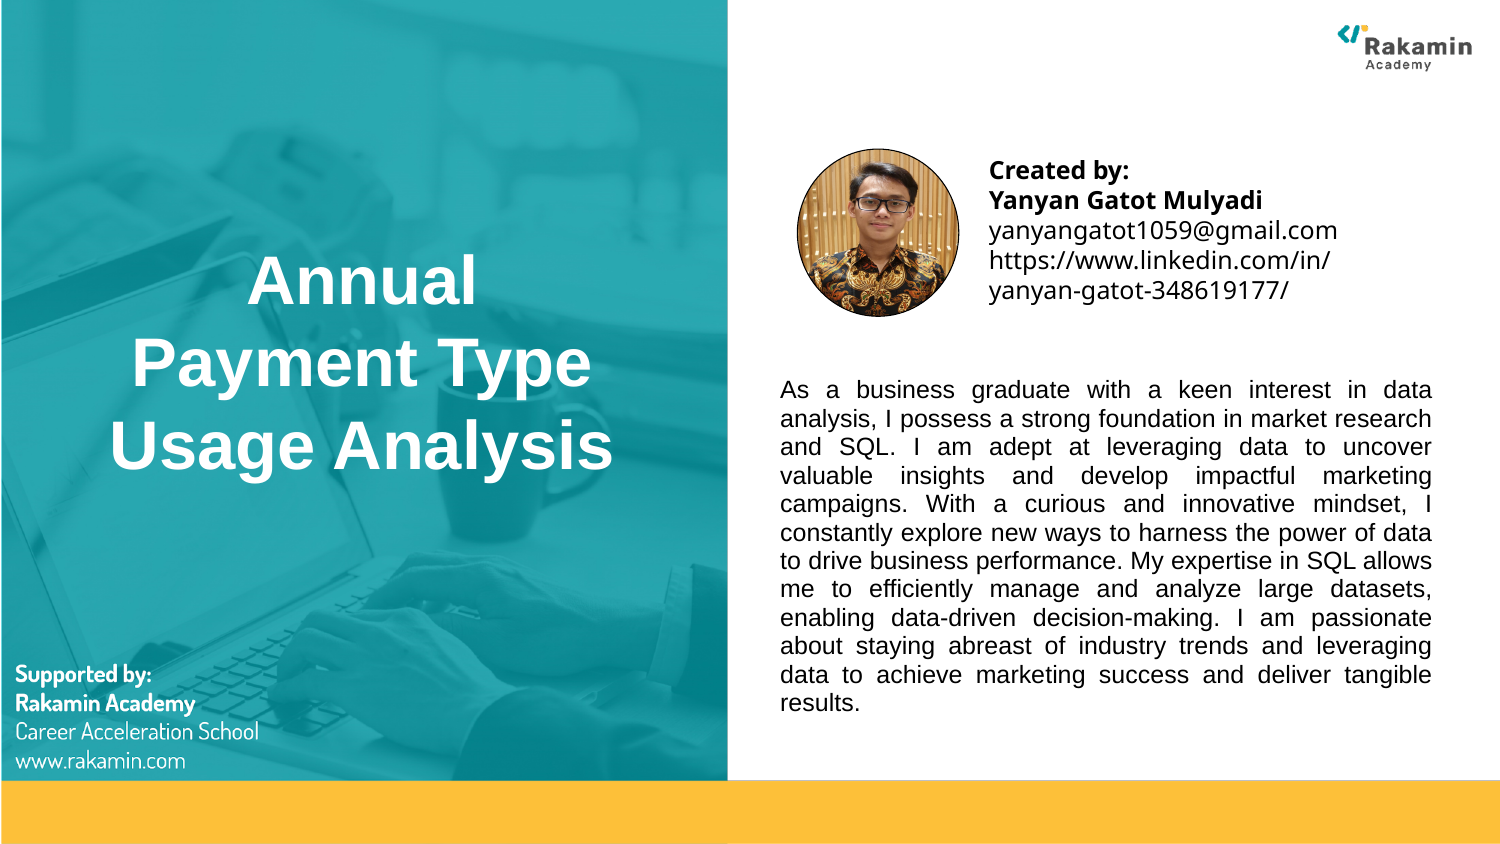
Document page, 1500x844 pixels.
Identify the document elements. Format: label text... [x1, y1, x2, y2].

text_box Created by: Yanyan Gatot Mulyadi yanyangatot1059@gmail.com https://www.linkedin.com/in/yanyan-gatot-348619177/ [977, 149, 1371, 307]
subtitle As a business graduate with a keen interest in data analysis, I possess a strong foundation in market research and SQL. I am adept at leveraging data to uncover valuable insights and develop impactful marketing campaigns. With a curious and innovative mindset, I constantly explore new ways to harness the power of data to drive business performance. My expertise in SQL allows me to efficiently manage and analyze large datasets, enabling data-driven decision-making. I am passionate about staying abreast of industry trends and leveraging data to achieve marketing success and deliver tangible results. [765, 361, 1449, 742]
picture [0, 0, 1500, 844]
title Annual Payment Type Usage Analysis [89, 306, 636, 822]
text_box [795, 146, 961, 319]
